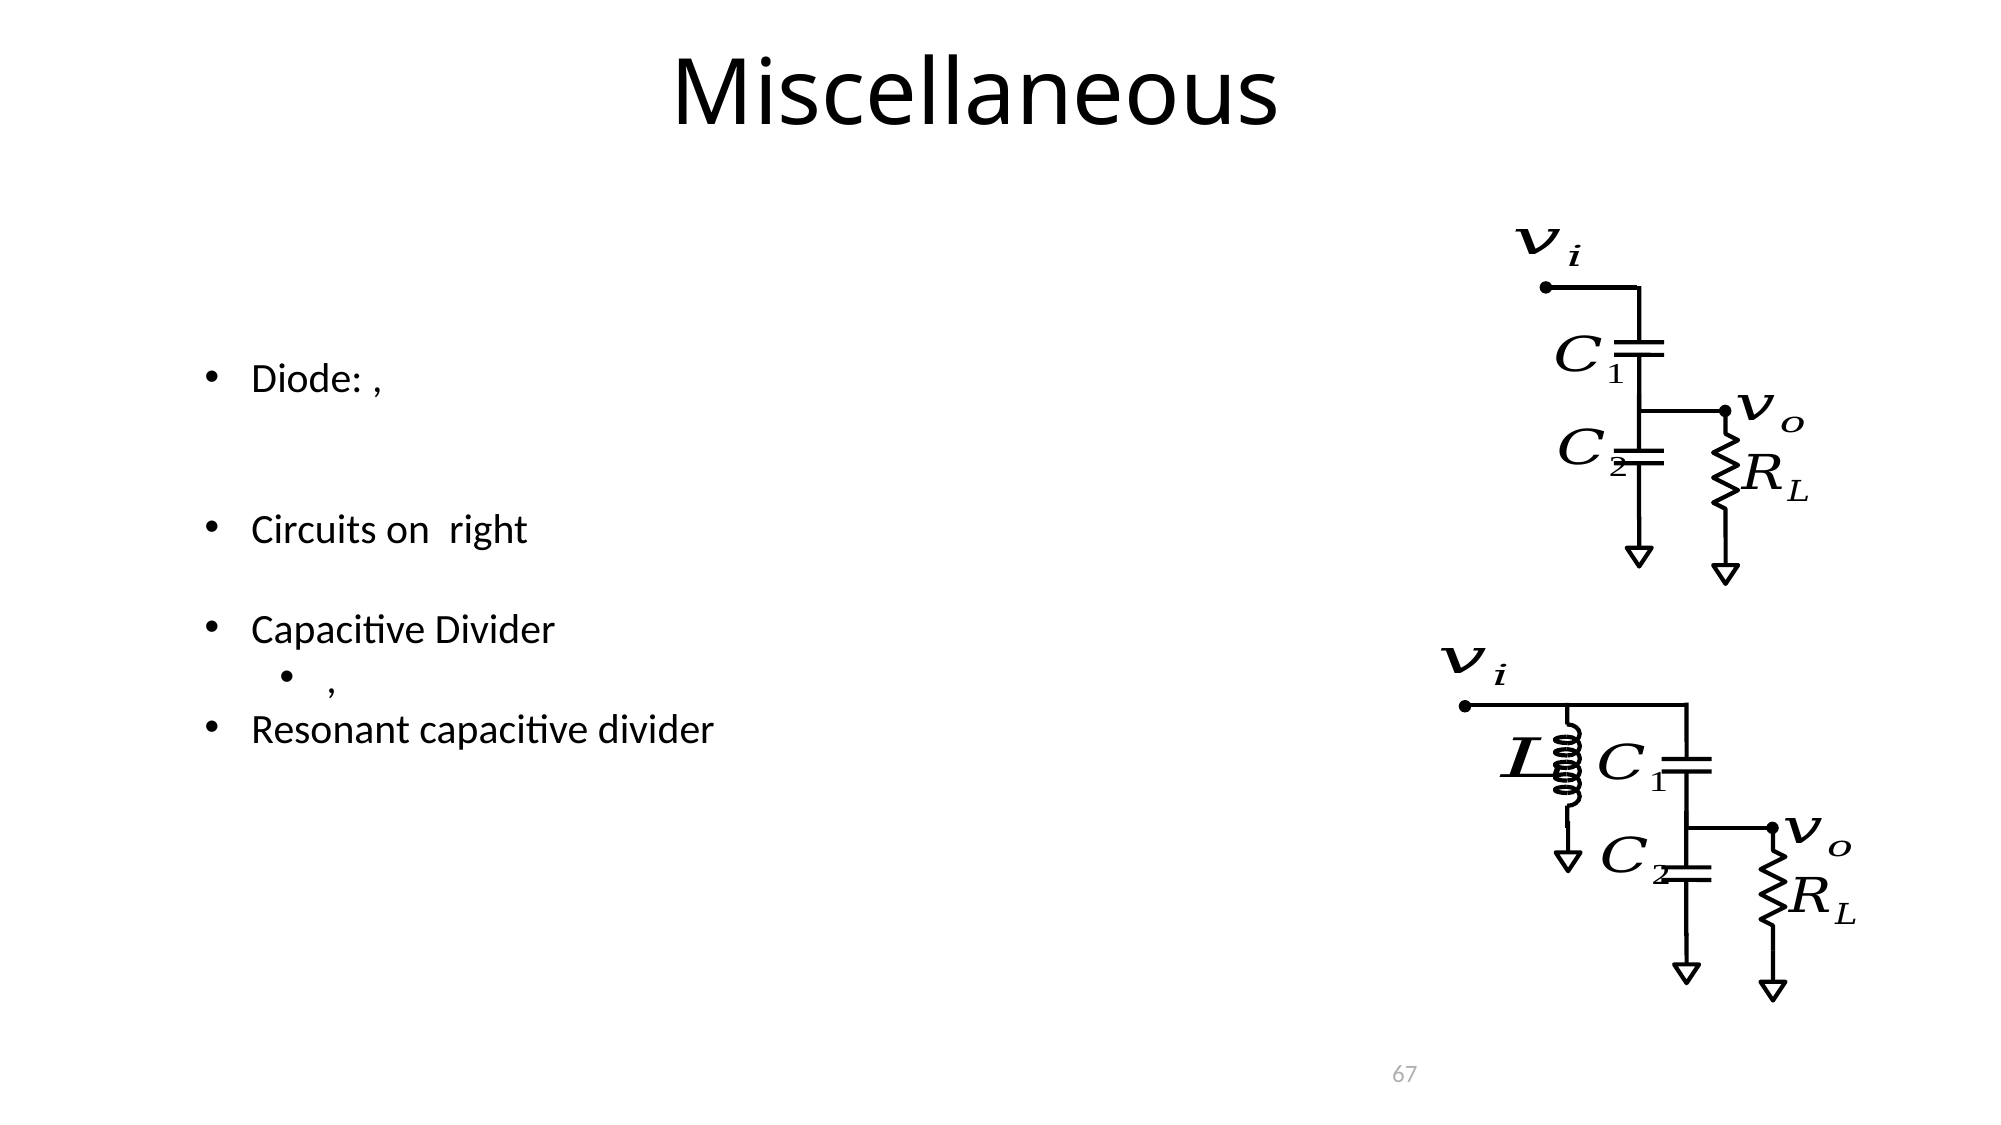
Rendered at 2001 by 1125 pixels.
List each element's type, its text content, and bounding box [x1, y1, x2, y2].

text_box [1437, 630, 1858, 1001]
slide_number 67 [1074, 738, 1425, 1125]
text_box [1512, 212, 1811, 584]
text_box Miscellaneous [30, 25, 1922, 151]
